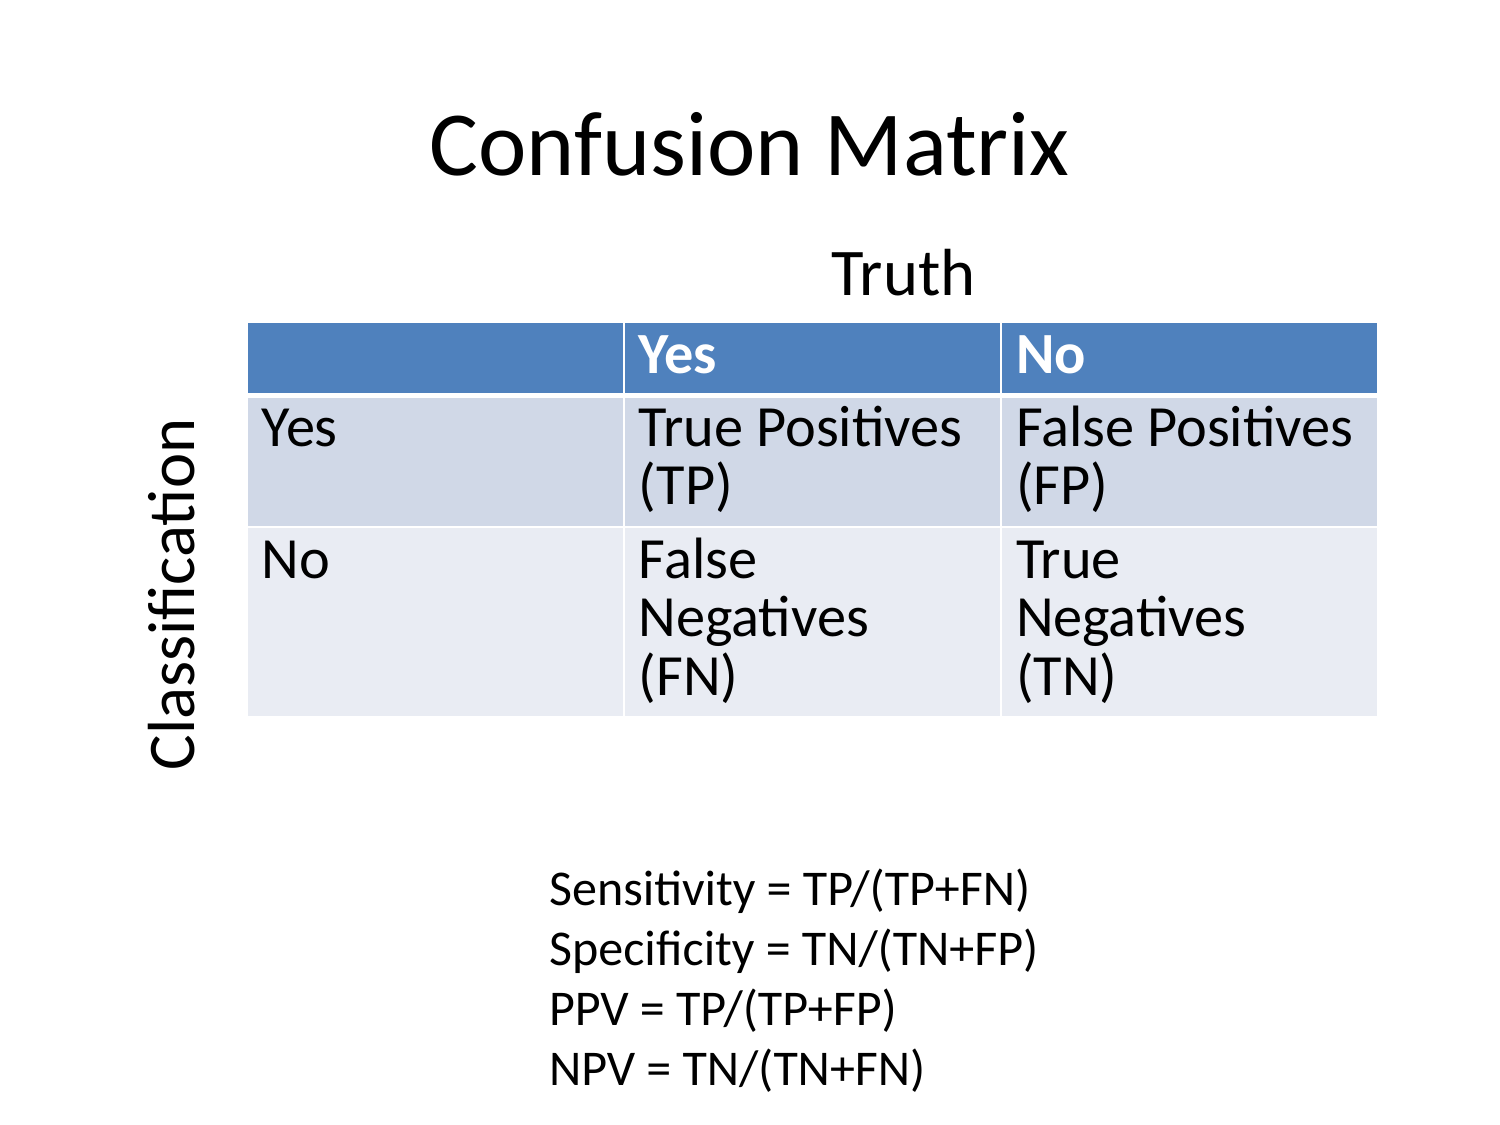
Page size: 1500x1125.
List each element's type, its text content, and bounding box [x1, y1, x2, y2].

table_header [248, 323, 623, 393]
table_header Yes [625, 323, 1000, 393]
table_header No [1002, 323, 1377, 393]
table_cell True Negatives (TN) [1002, 528, 1377, 716]
table_cell False Positives (FP) [1002, 398, 1377, 526]
table_cell No [248, 528, 623, 716]
table_cell Yes [248, 398, 623, 526]
table_cell True Positives (TP) [625, 398, 1000, 526]
title Confusion Matrix [75, 45, 1425, 233]
table_cell False Negatives (FN) [625, 528, 1000, 716]
text_box Sensitivity = TP/(TP+FN) Specificity = TN/(TN+FP) PPV = TP/(TP+FP) NPV = TN/(TN+FN) [534, 848, 1105, 1103]
text_box Truth [816, 221, 1105, 317]
text_box Classification [120, 365, 232, 785]
